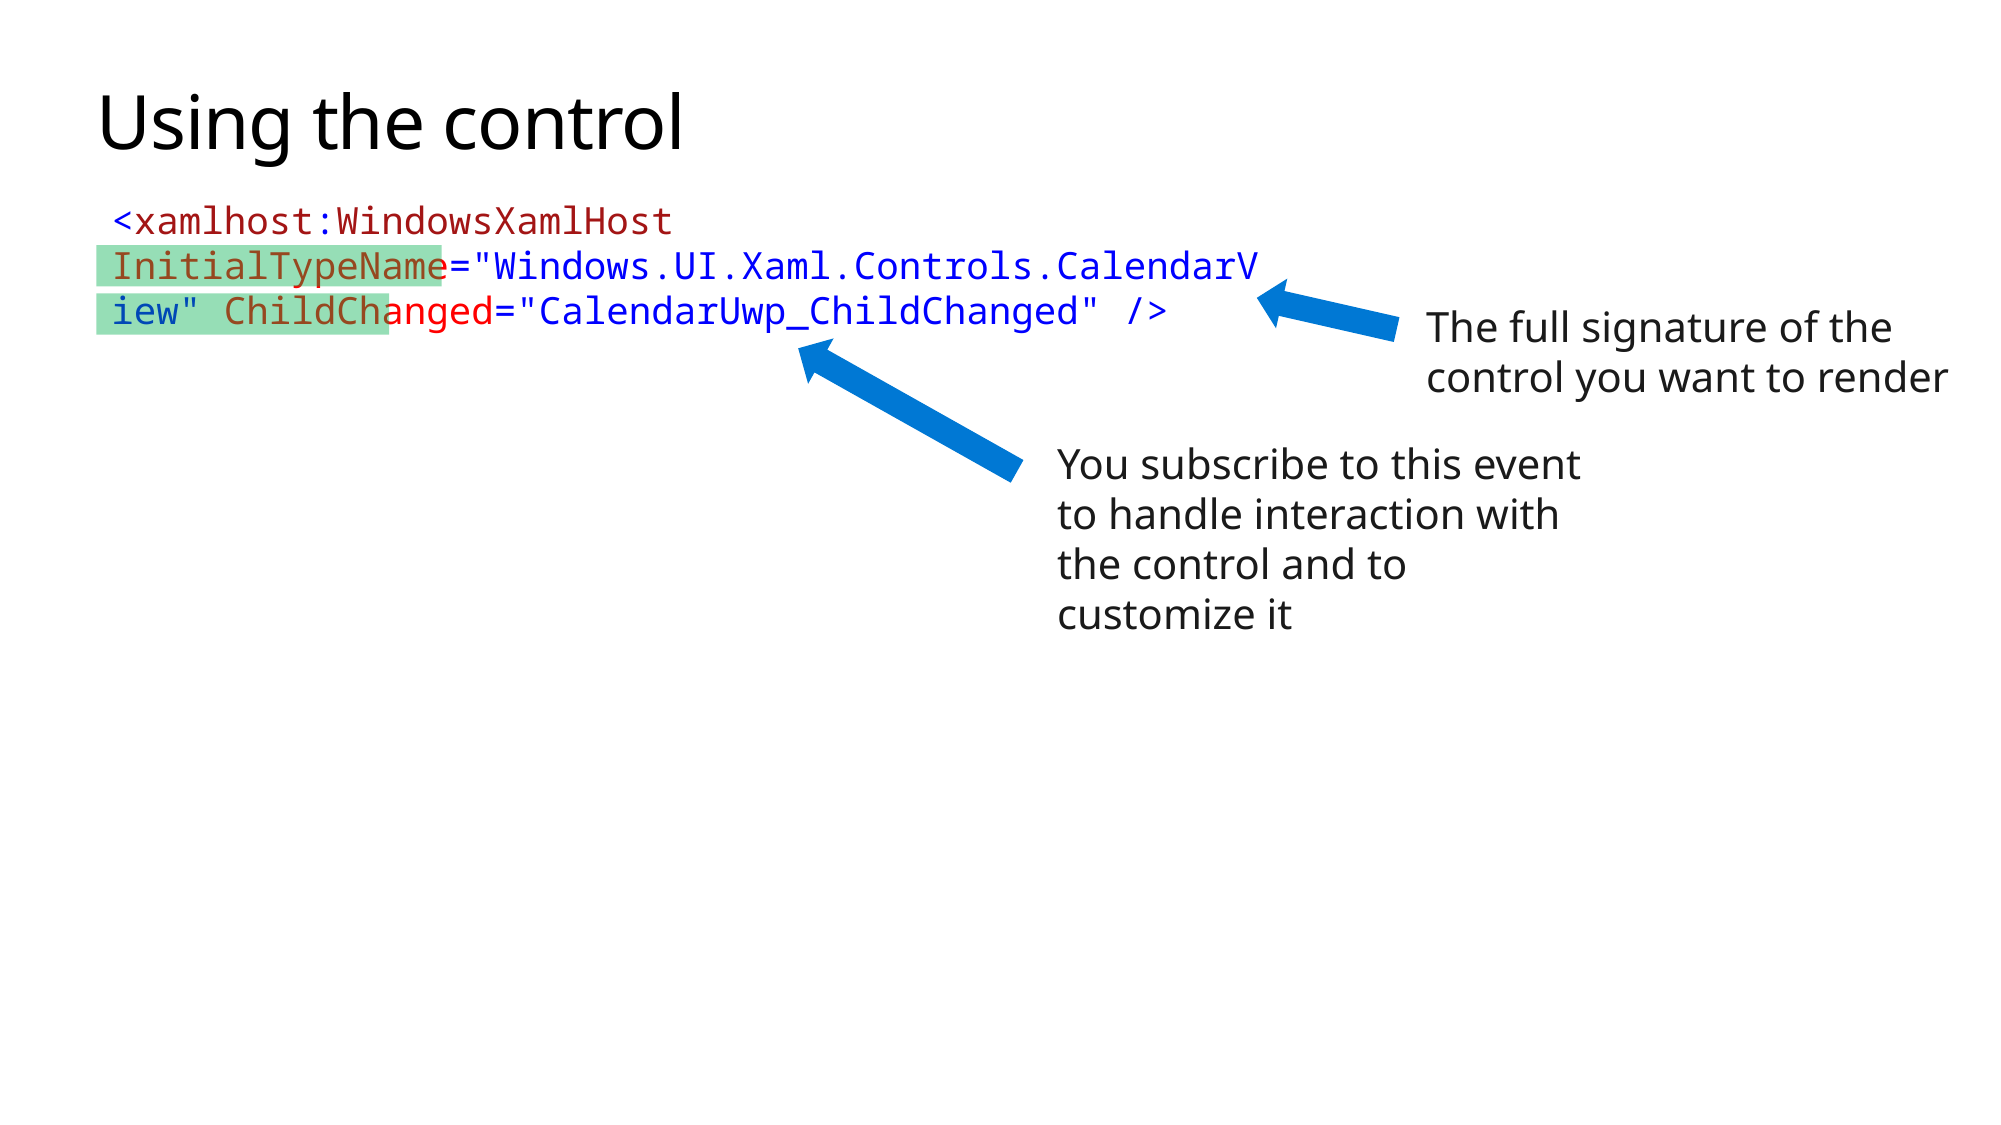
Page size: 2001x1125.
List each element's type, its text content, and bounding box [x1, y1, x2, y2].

text_box You subscribe to this event to handle interaction with the control and to customize it [1057, 437, 1597, 638]
title Using the control [96, 75, 1904, 166]
text_box [1256, 277, 1401, 343]
text_box [797, 337, 1025, 484]
text_box [96, 293, 390, 335]
text_box The full signature of the control you want to render [1426, 300, 1966, 401]
text_box [96, 244, 442, 287]
text_box <xamlhost:WindowsXamlHost InitialTypeName="Windows.UI.Xaml.Controls.CalendarView" ChildChanged="CalendarUwp_ChildChanged" /> [96, 190, 1275, 340]
